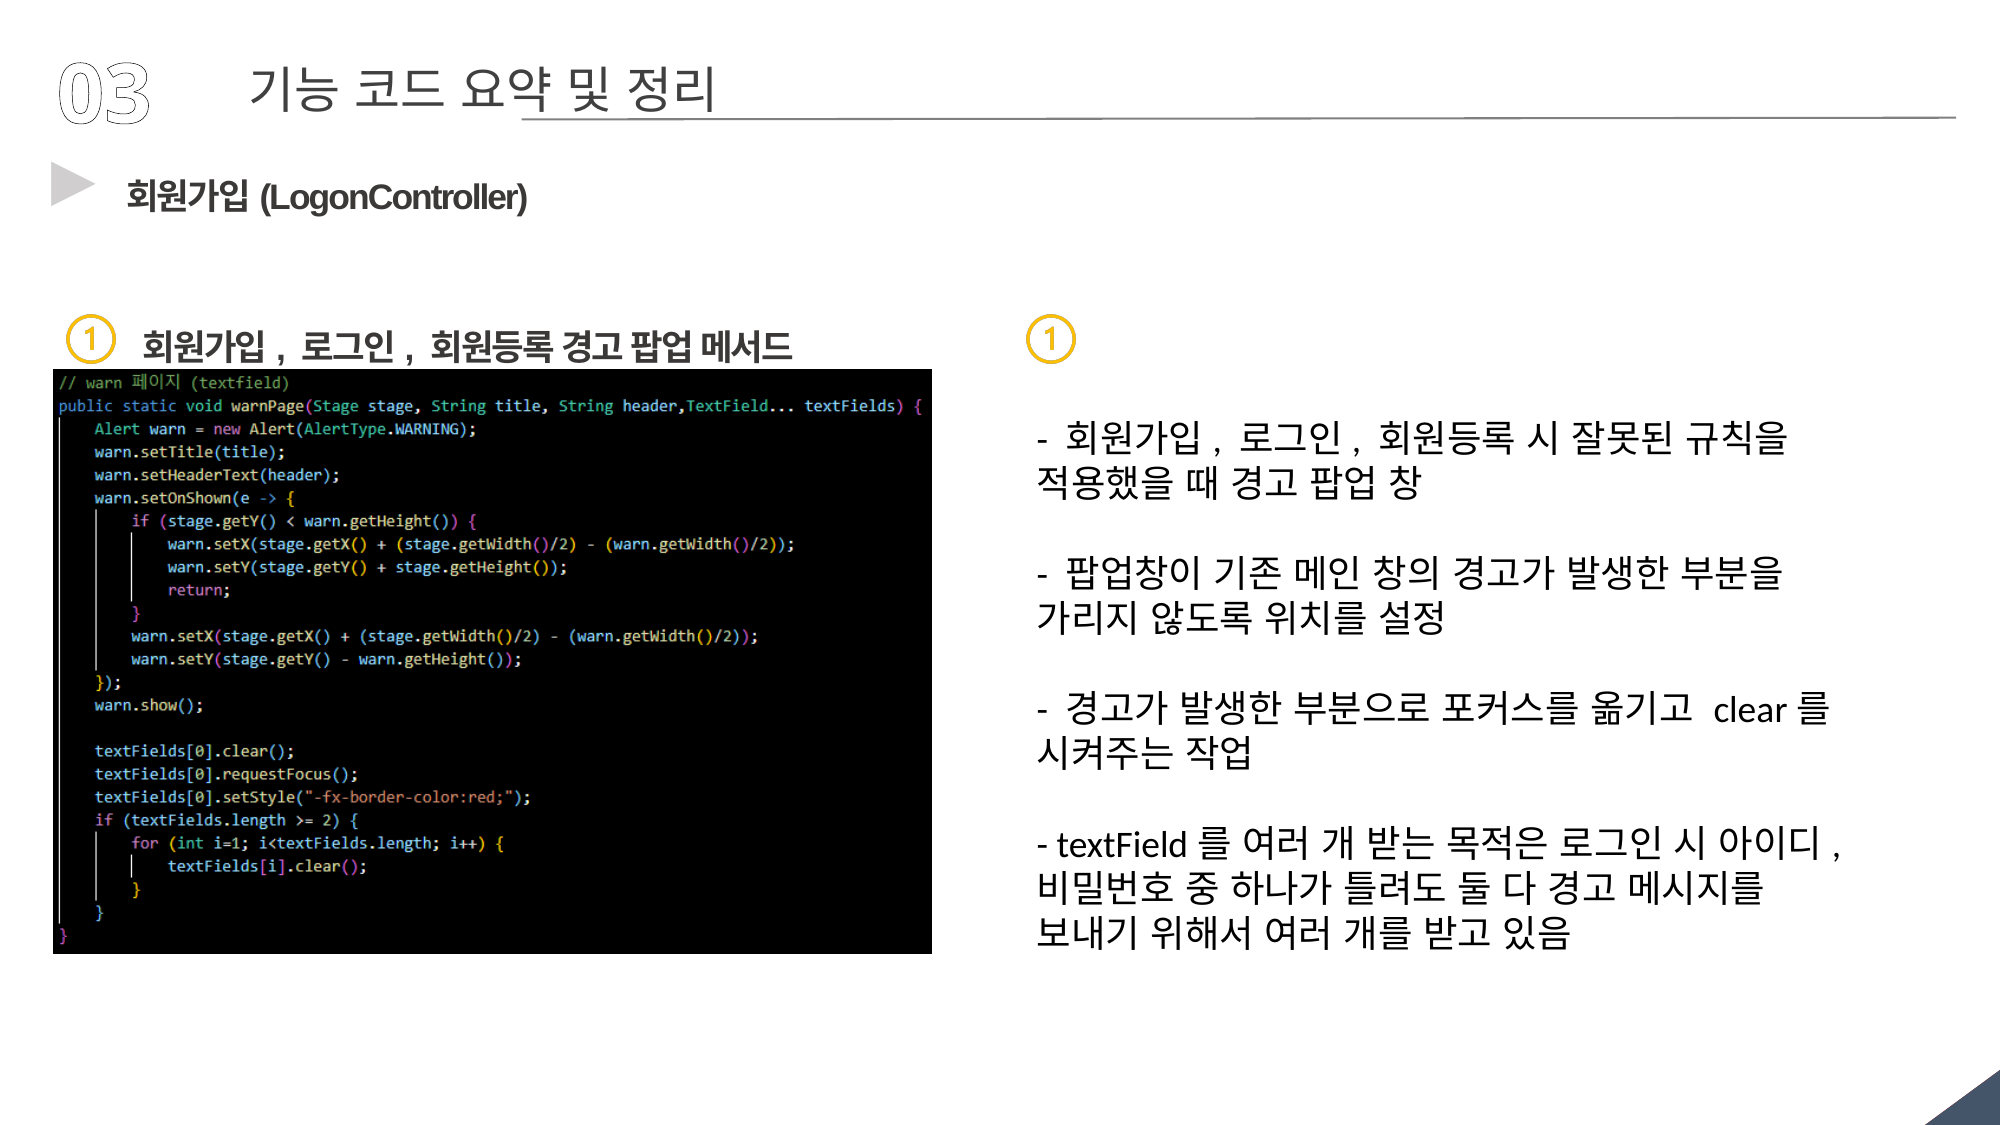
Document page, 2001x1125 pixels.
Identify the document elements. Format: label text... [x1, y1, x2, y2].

text_box ▶ [36, 134, 119, 219]
text_box - 회원가입, 로그인, 회원등록 시 잘못된 규칙을 적용했을 때 경고 팝업 창 - 팝업창이 기존 메인 창의 경고가 발생한 부분을 가리지 않도록 위치를 설정 - 경고가 발생한 부분으로 포커스를 옮기고 clear를 시켜주는 작업 - textField를 여러 개 받는 목적은 로그인 시 아이디, 비밀번호 중 하나가 틀려도 둘 다 경고 메시지를 보내기 위해서 여러 개를 받고 있음 [1021, 407, 1862, 963]
text_box 회원가입(LogonController) [111, 145, 563, 225]
picture [53, 309, 932, 955]
text_box 회원가입, 로그인, 회원등록 경고 팝업 메서드 [127, 295, 901, 369]
text_box 03 [41, 32, 233, 145]
text_box 기능 코드 요약 및 정리 [233, 51, 734, 127]
picture [1021, 309, 1081, 370]
